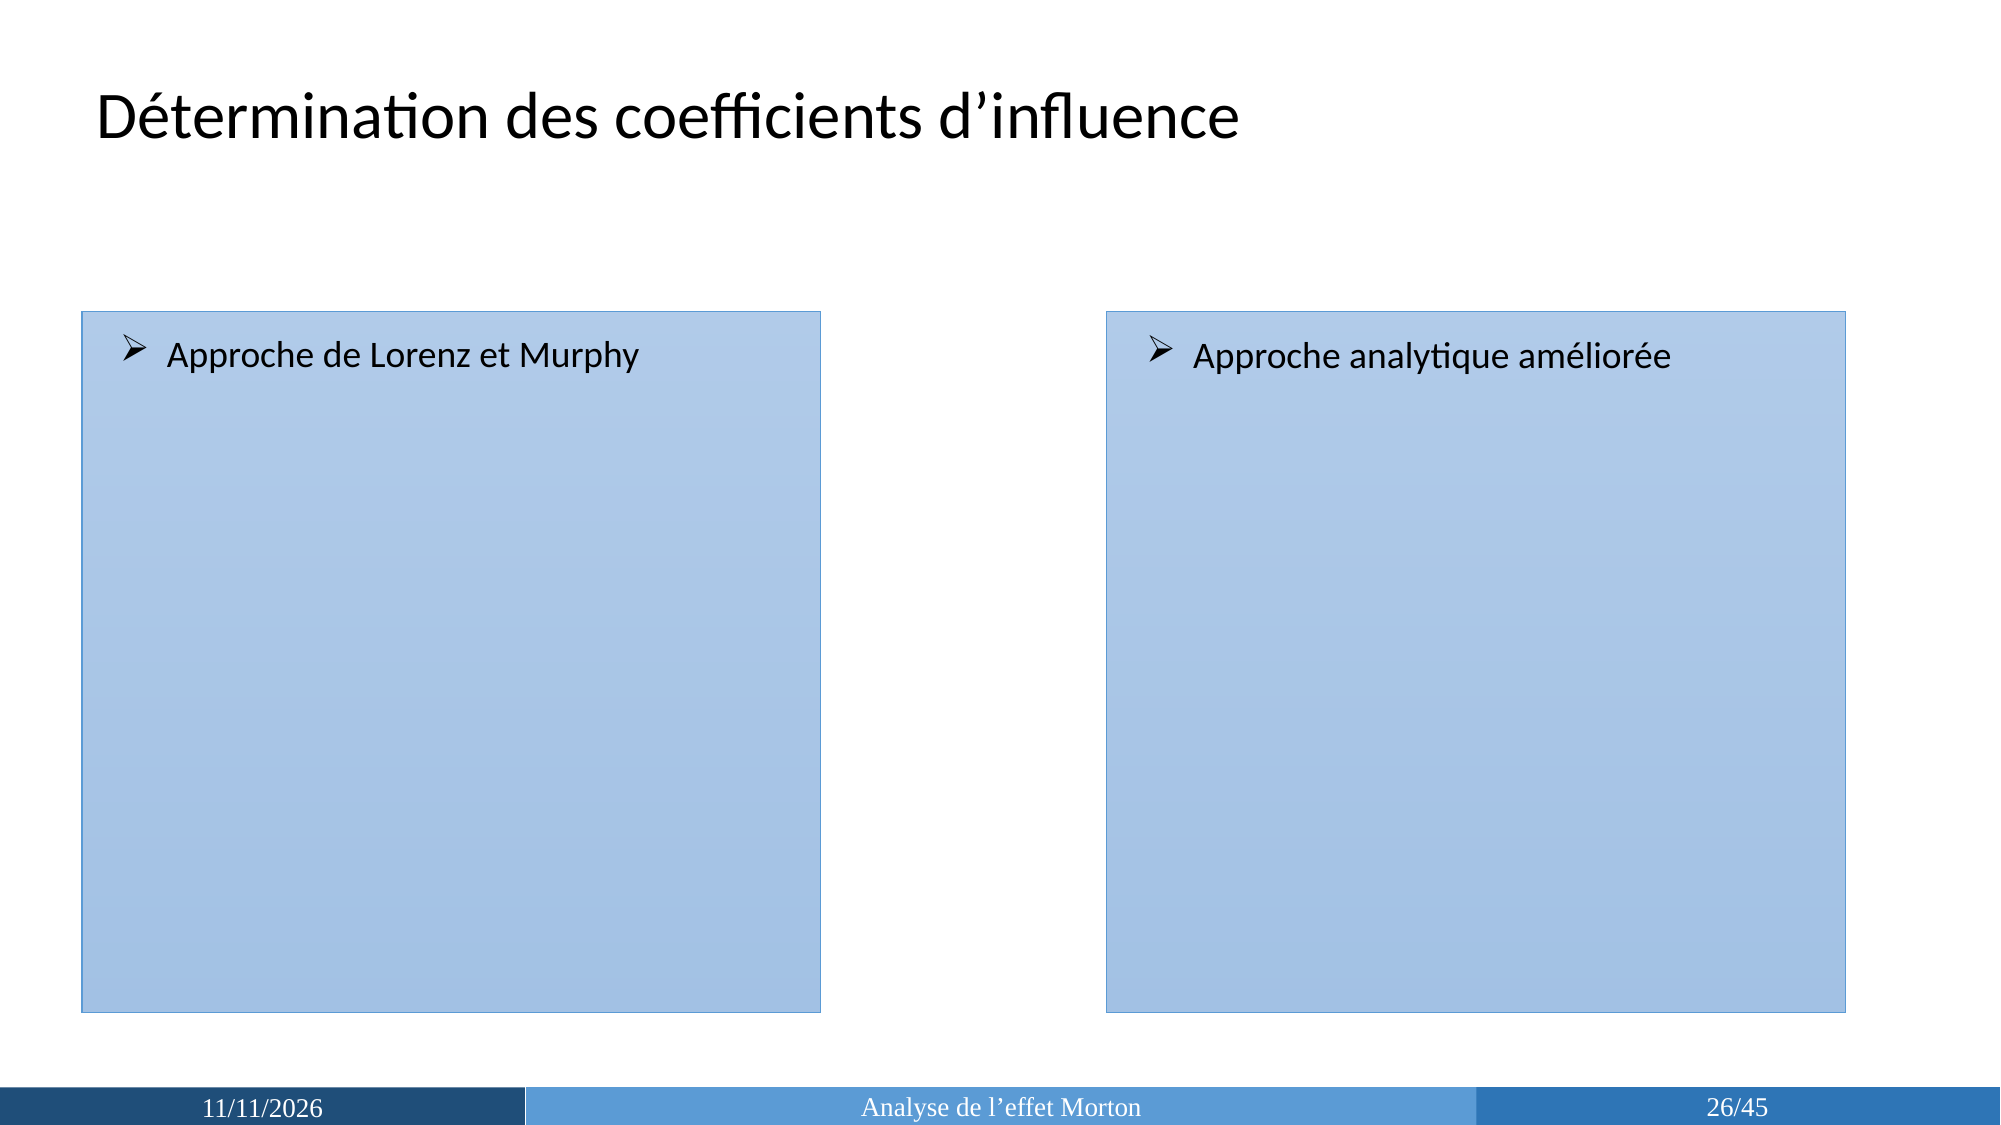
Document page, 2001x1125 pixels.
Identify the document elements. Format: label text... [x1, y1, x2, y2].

slide_number 26/45 [1477, 1087, 2000, 1125]
footer Analyse de l’effet Morton [526, 1087, 1477, 1125]
text_box Détermination des coefficients d’influence [81, 64, 1350, 159]
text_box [81, 311, 821, 1013]
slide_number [0, 1087, 525, 1125]
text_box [1106, 311, 1846, 1013]
